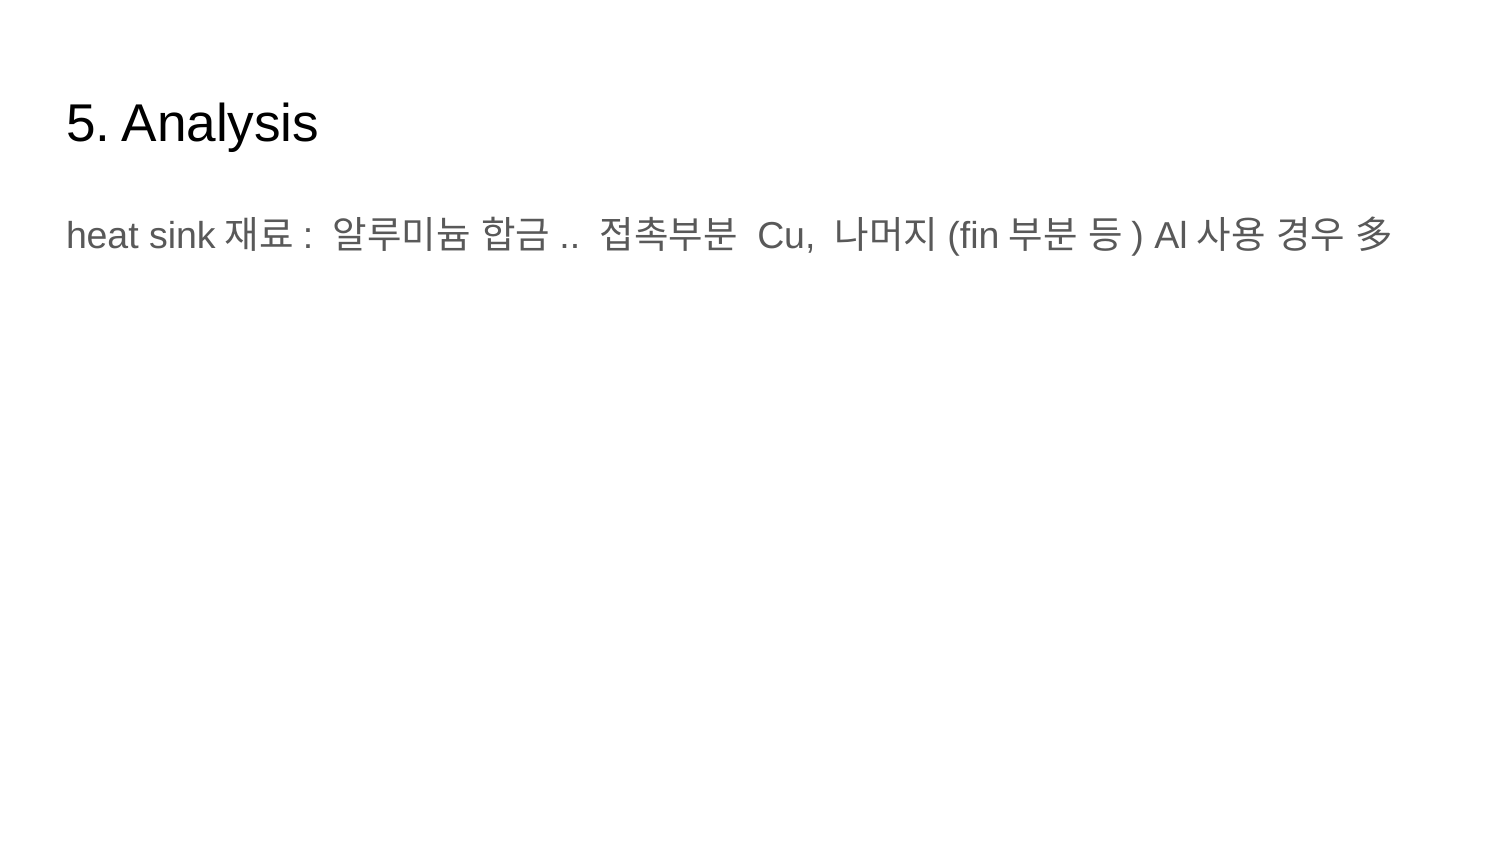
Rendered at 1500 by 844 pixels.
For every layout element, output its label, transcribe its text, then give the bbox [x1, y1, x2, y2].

title 5. Analysis [51, 72, 1449, 167]
list heat sink재료: 알루미늄 합금.. 접촉부분 Cu, 나머지(fin부분 등) Al사용 경우 多 [51, 189, 1449, 750]
